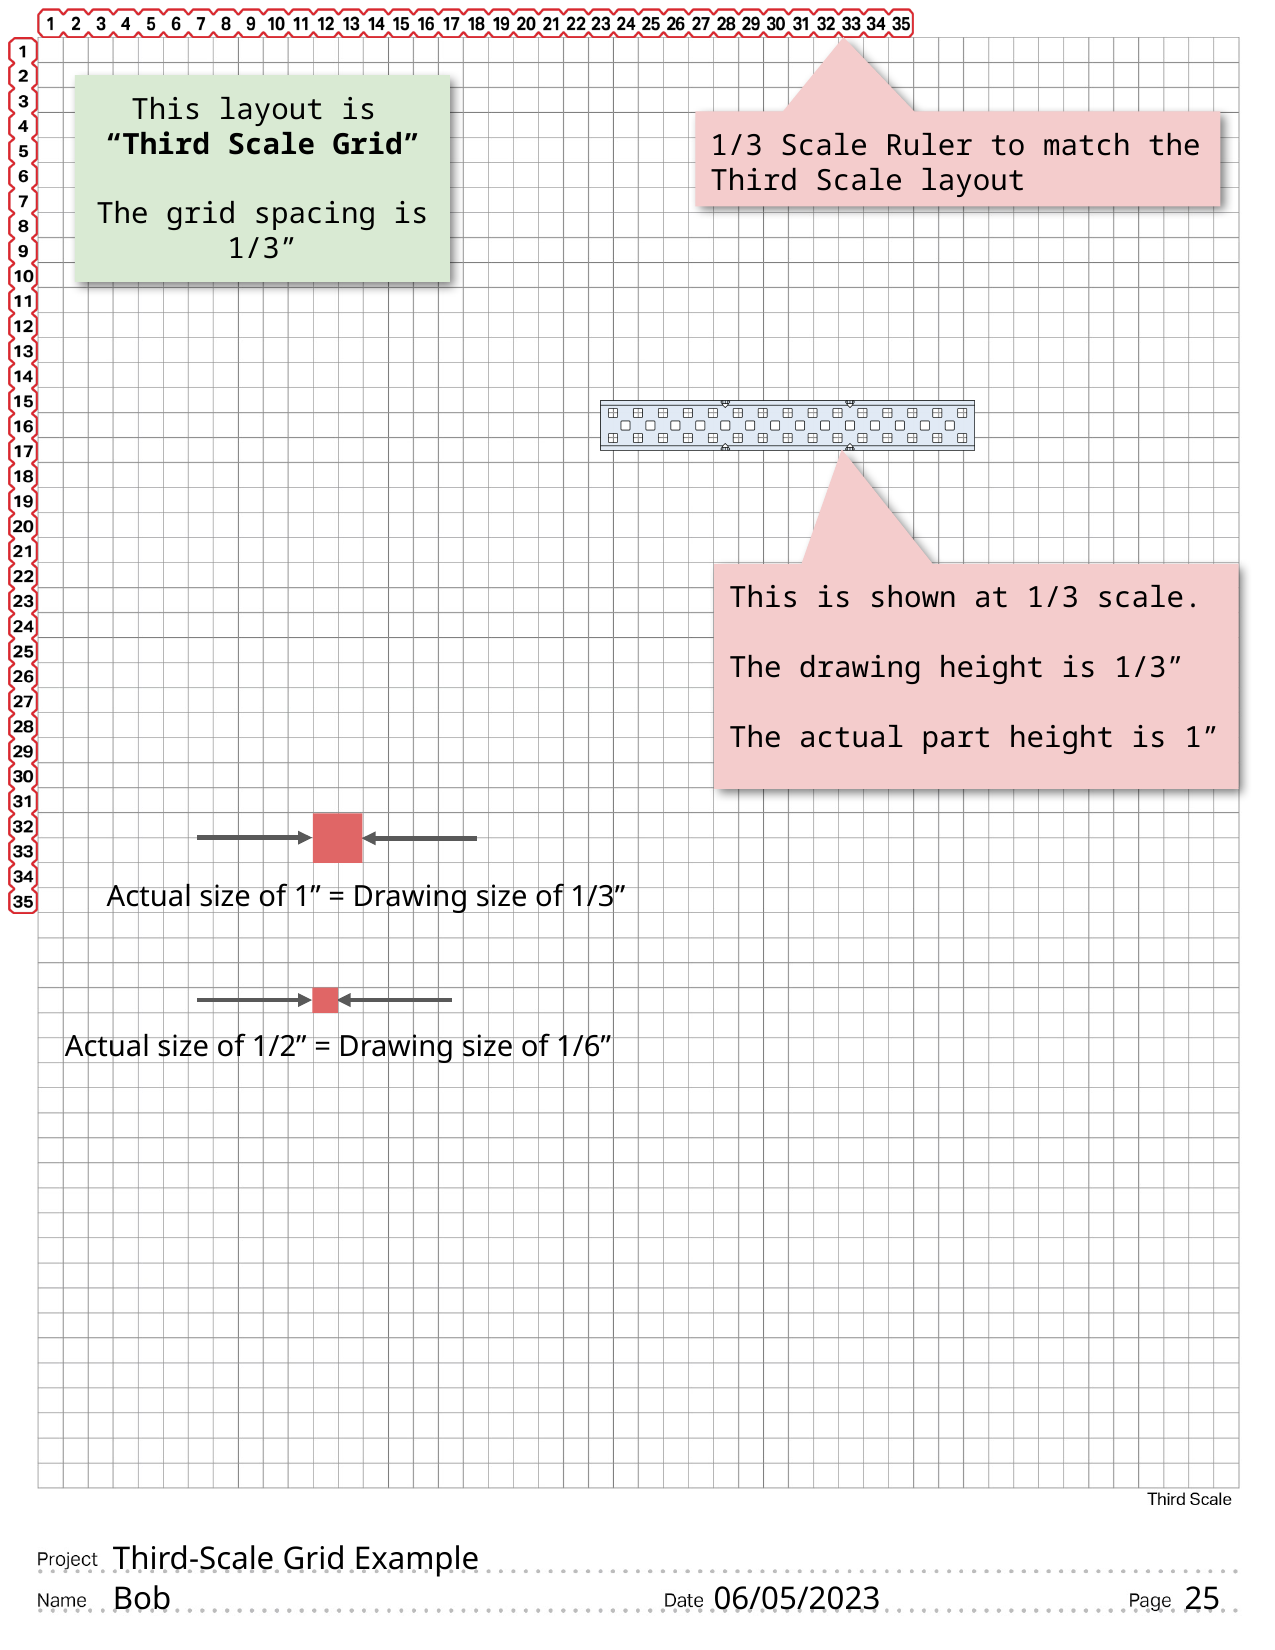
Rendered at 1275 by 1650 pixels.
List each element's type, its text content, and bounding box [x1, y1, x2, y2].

text_box 1/3 Scale Ruler to match the Third Scale layout [695, 46, 1221, 207]
text_box [312, 813, 363, 863]
text_box This is shown at 1/3 scale. The drawing height is 1/3” The actual part height is 1” [714, 459, 1239, 789]
subtitle 25 [1184, 1577, 1265, 1616]
title Third-Scale Grid Example [112, 1538, 1238, 1577]
text_box Actual size of 1” = Drawing size of 1/3” [91, 862, 655, 928]
text_box This layout is “Third Scale Grid” The grid spacing is 1/3” [74, 75, 450, 282]
text_box [312, 987, 338, 1013]
subtitle 06/05/2023 [713, 1577, 1127, 1616]
text_box Actual size of 1/2” = Drawing size of 1/6” [49, 1012, 646, 1078]
subtitle Bob [112, 1577, 638, 1616]
picture [0, 0, 1275, 1650]
